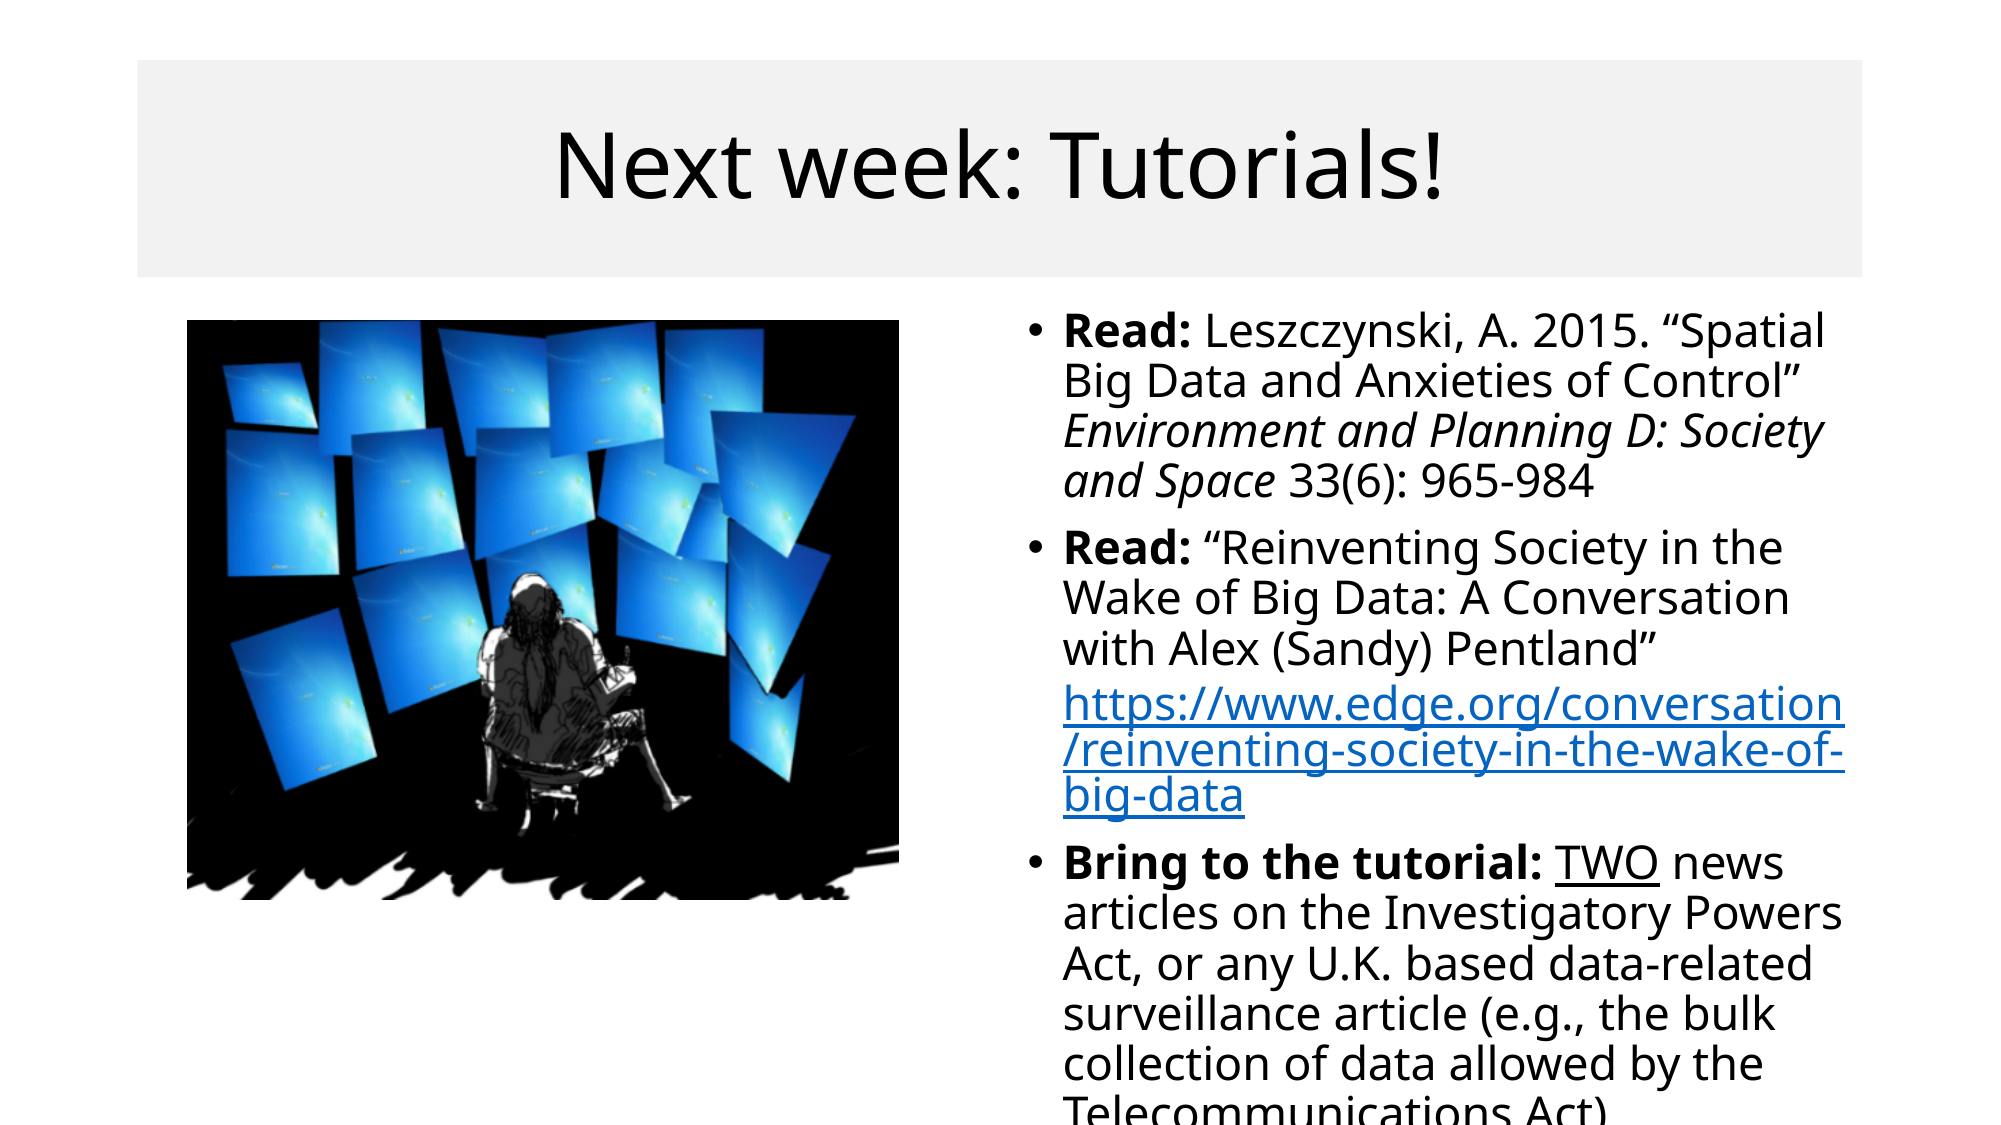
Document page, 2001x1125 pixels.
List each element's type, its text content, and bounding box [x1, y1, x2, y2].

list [186, 320, 899, 900]
title Next week: Tutorials! [137, 59, 1863, 278]
list Read: Leszczynski, A. 2015. “Spatial Big Data and Anxieties of Control” Environment and Planning D: Society and Space 33(6): 965-984 Read: “Reinventing Society in the Wake of Big Data: A Conversation with Alex (Sandy) Pentland” https://www.edge.org/conversation/reinventing-society-in-the-wake-of-big-data Bring to the tutorial: TWO news articles on the Investigatory Powers Act, or any U.K. based data-related surveillance article (e.g., the bulk collection of data allowed by the Telecommunications Act) [1012, 299, 1863, 1069]
